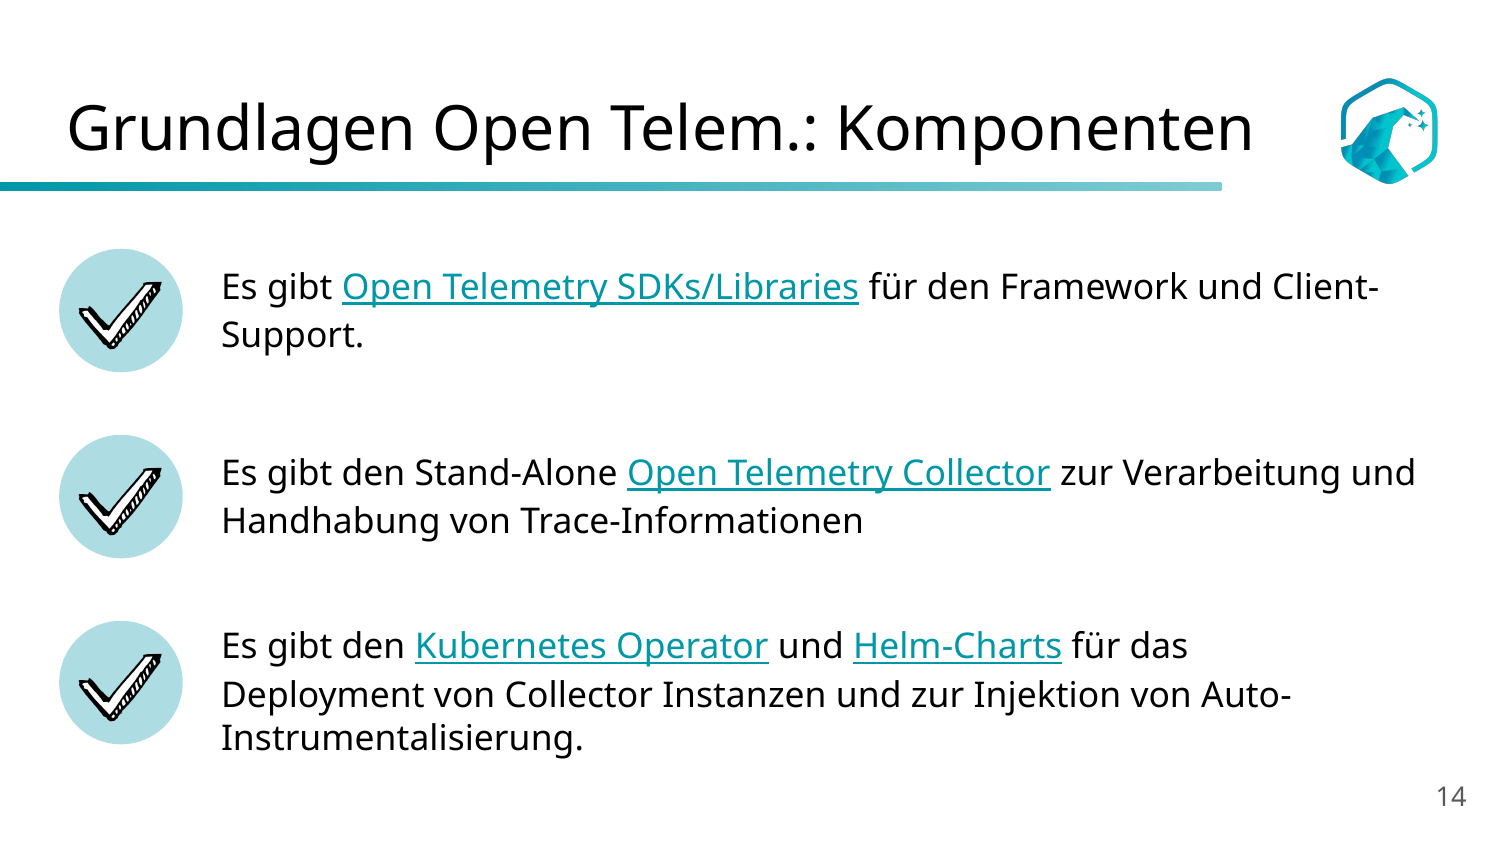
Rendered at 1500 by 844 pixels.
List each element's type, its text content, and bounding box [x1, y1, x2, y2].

text_box [59, 248, 183, 373]
text_box Es gibt den Kubernetes Operator und Helm-Charts für das Deployment von Collector Instanzen und zur Injektion von Auto-Instrumentalisierung. [206, 608, 1394, 772]
picture [78, 468, 165, 537]
slide_number ‹#› [1391, 764, 1482, 829]
text_box [59, 434, 183, 559]
picture [1330, 167, 1449, 188]
text_box Es gibt Open Telemetry SDKs/Libraries für den Framework und Client-Support. [206, 248, 1466, 370]
text_box Es gibt den Stand-Alone Open Telemetry Collector zur Verarbeitung und Handhabung von Trace-Informationen [206, 435, 1500, 556]
picture [78, 282, 165, 351]
text_box [59, 620, 183, 745]
title Grundlagen Open Telem.: Komponenten [51, 72, 1449, 167]
picture [78, 654, 165, 723]
